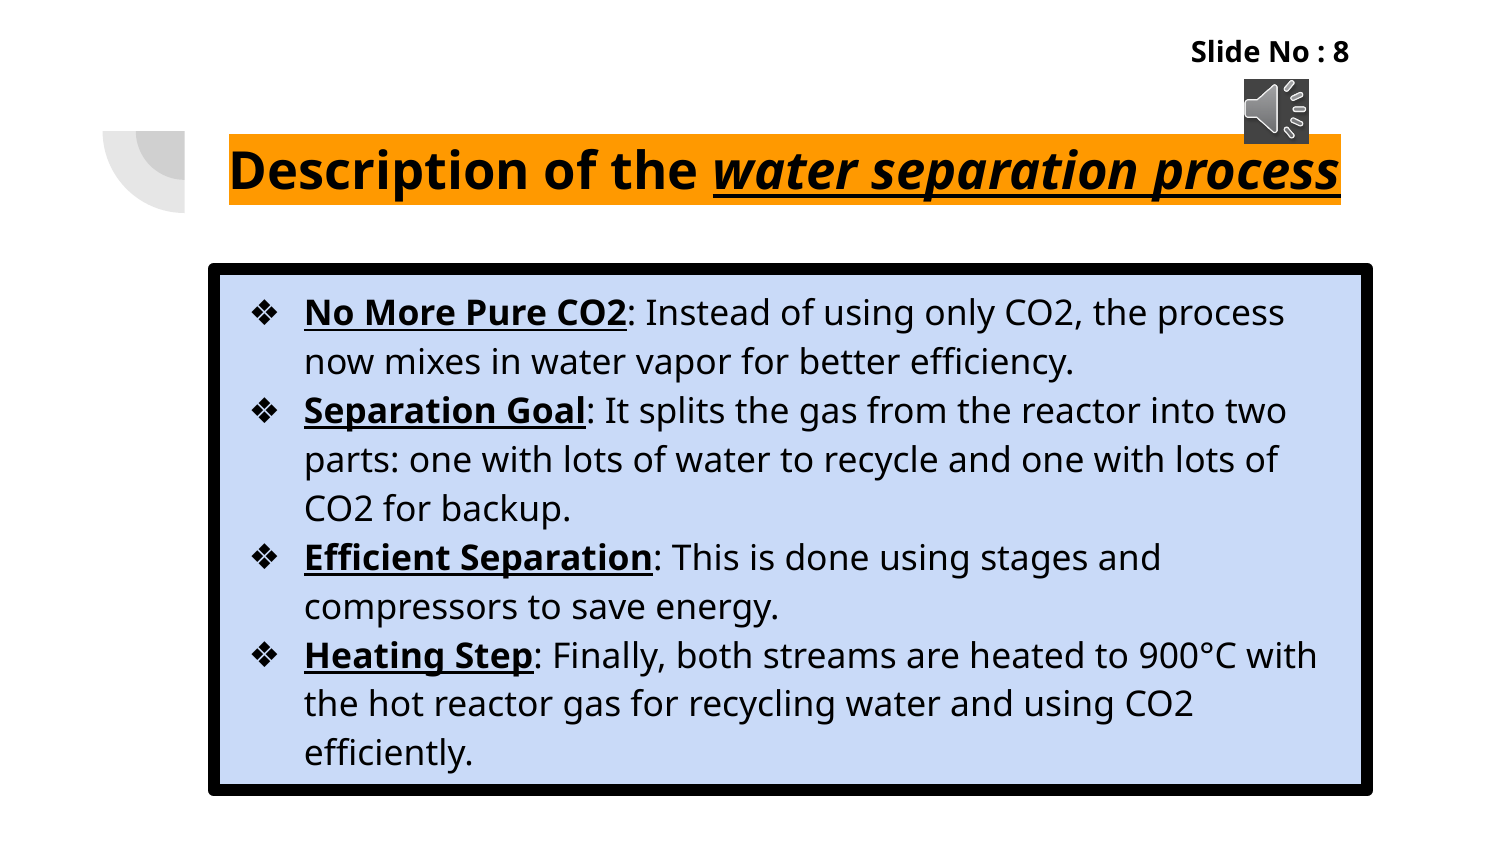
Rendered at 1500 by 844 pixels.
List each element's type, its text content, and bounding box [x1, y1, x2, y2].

text_box Slide No : 8 [1175, 18, 1425, 78]
picture [1243, 77, 1311, 145]
title Description of the water separation process [213, 122, 1439, 225]
list No More Pure CO2: Instead of using only CO2, the process now mixes in water vapor for better efficiency. Separation Goal: It splits the gas from the reactor into two parts: one with lots of water to recycle and one with lots of CO2 for backup. Efficient Separation: This is done using stages and compressors to save energy. Heating Step: Finally, both streams are heated to 900°C with the hot reactor gas for recycling water and using CO2 efficiently. [213, 268, 1368, 791]
